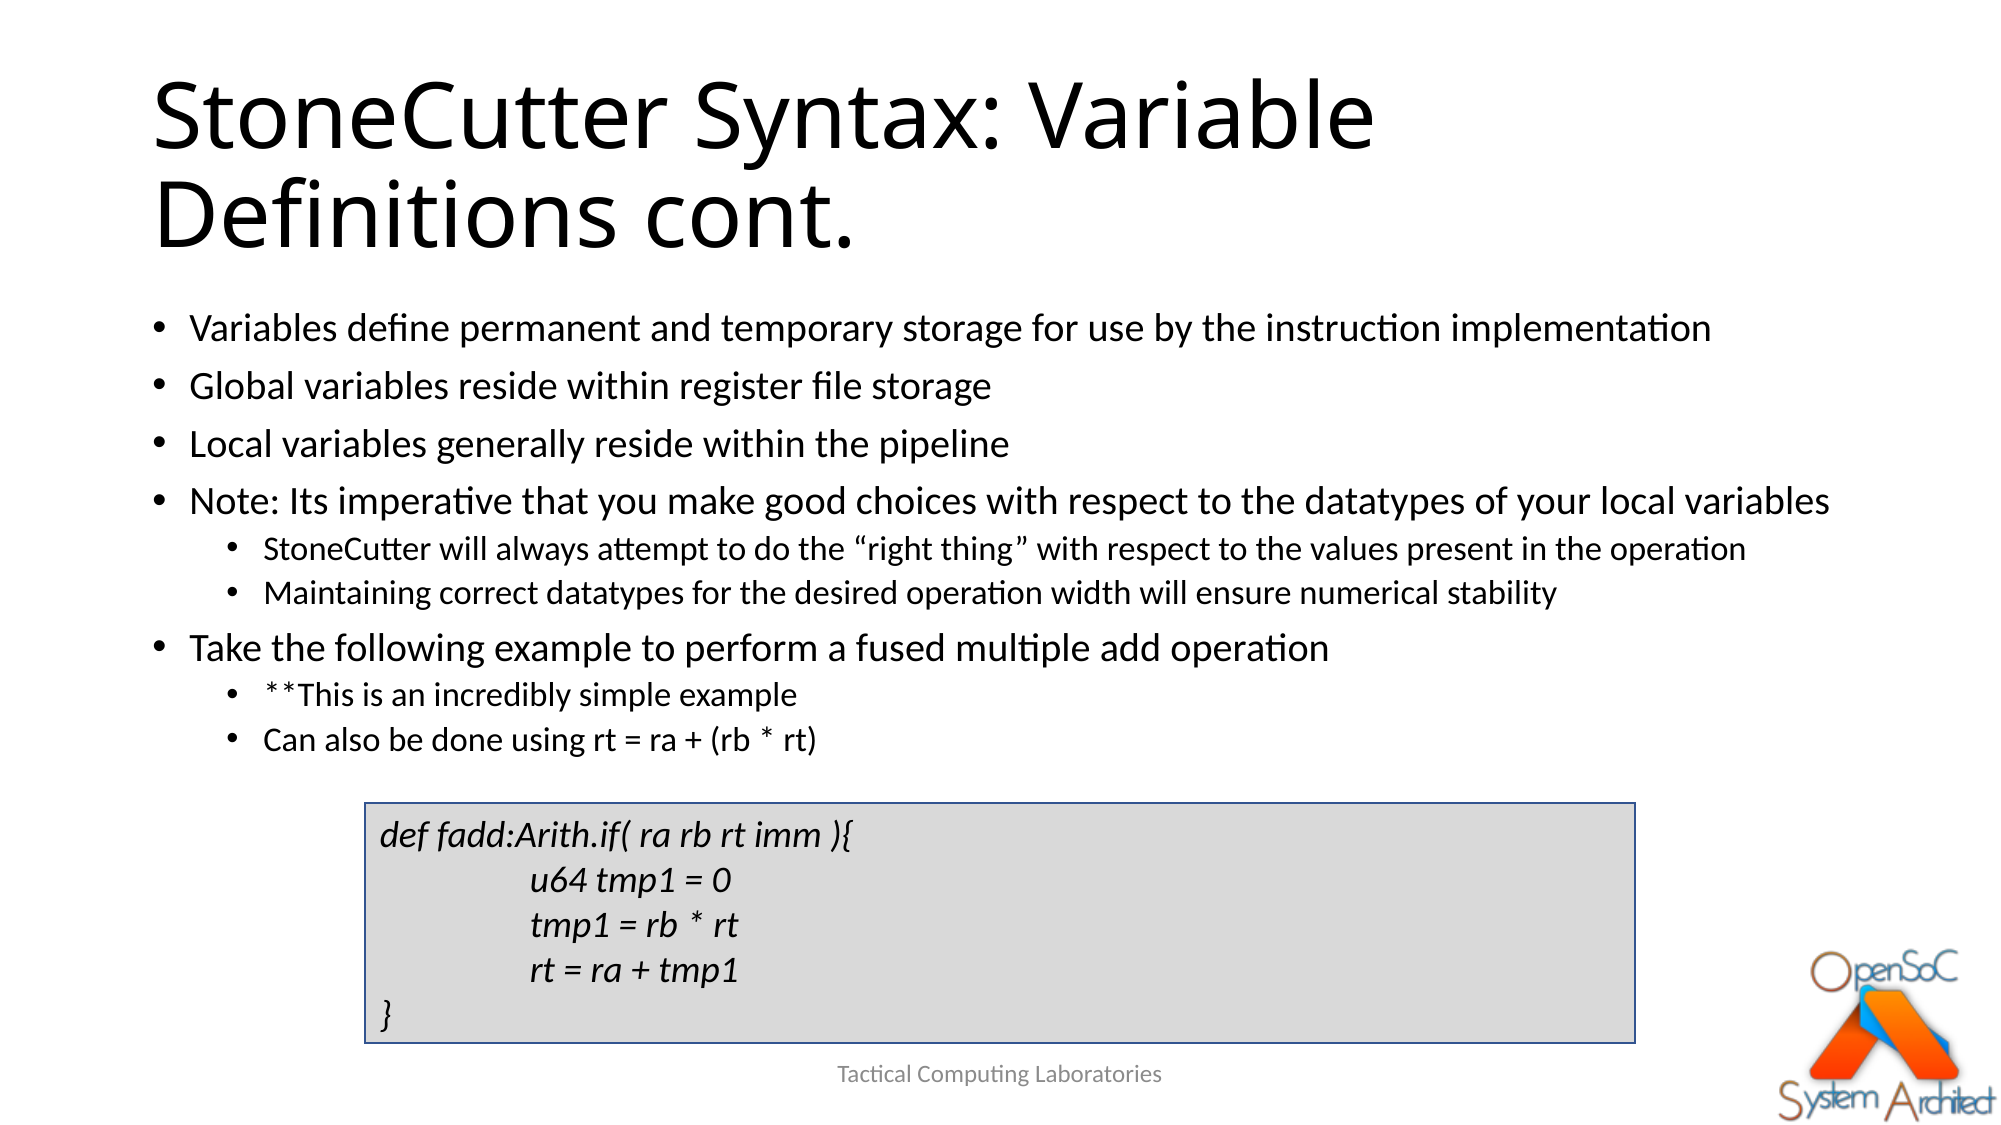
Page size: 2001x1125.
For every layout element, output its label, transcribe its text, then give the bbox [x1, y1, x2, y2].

list Variables define permanent and temporary storage for use by the instruction implementation Global variables reside within register file storage Local variables generally reside within the pipeline Note: Its imperative that you make good choices with respect to the datatypes of your local variables StoneCutter will always attempt to do the “right thing” with respect to the values present in the operation Maintaining correct datatypes for the desired operation width will ensure numerical stability Take the following example to perform a fused multiple add operation **This is an incredibly simple example Can also be done using rt = ra + (rb * rt) [137, 299, 1863, 803]
title StoneCutter Syntax: Variable Definitions cont. [137, 59, 1863, 278]
picture [1775, 946, 2000, 1125]
footer Tactical Computing Laboratories [662, 1044, 1338, 1103]
text_box def fadd:Arith.if( ra rb rt imm ){ u64 tmp1 = 0 tmp1 = rb * rt rt = ra + tmp1 } [364, 802, 1636, 1044]
